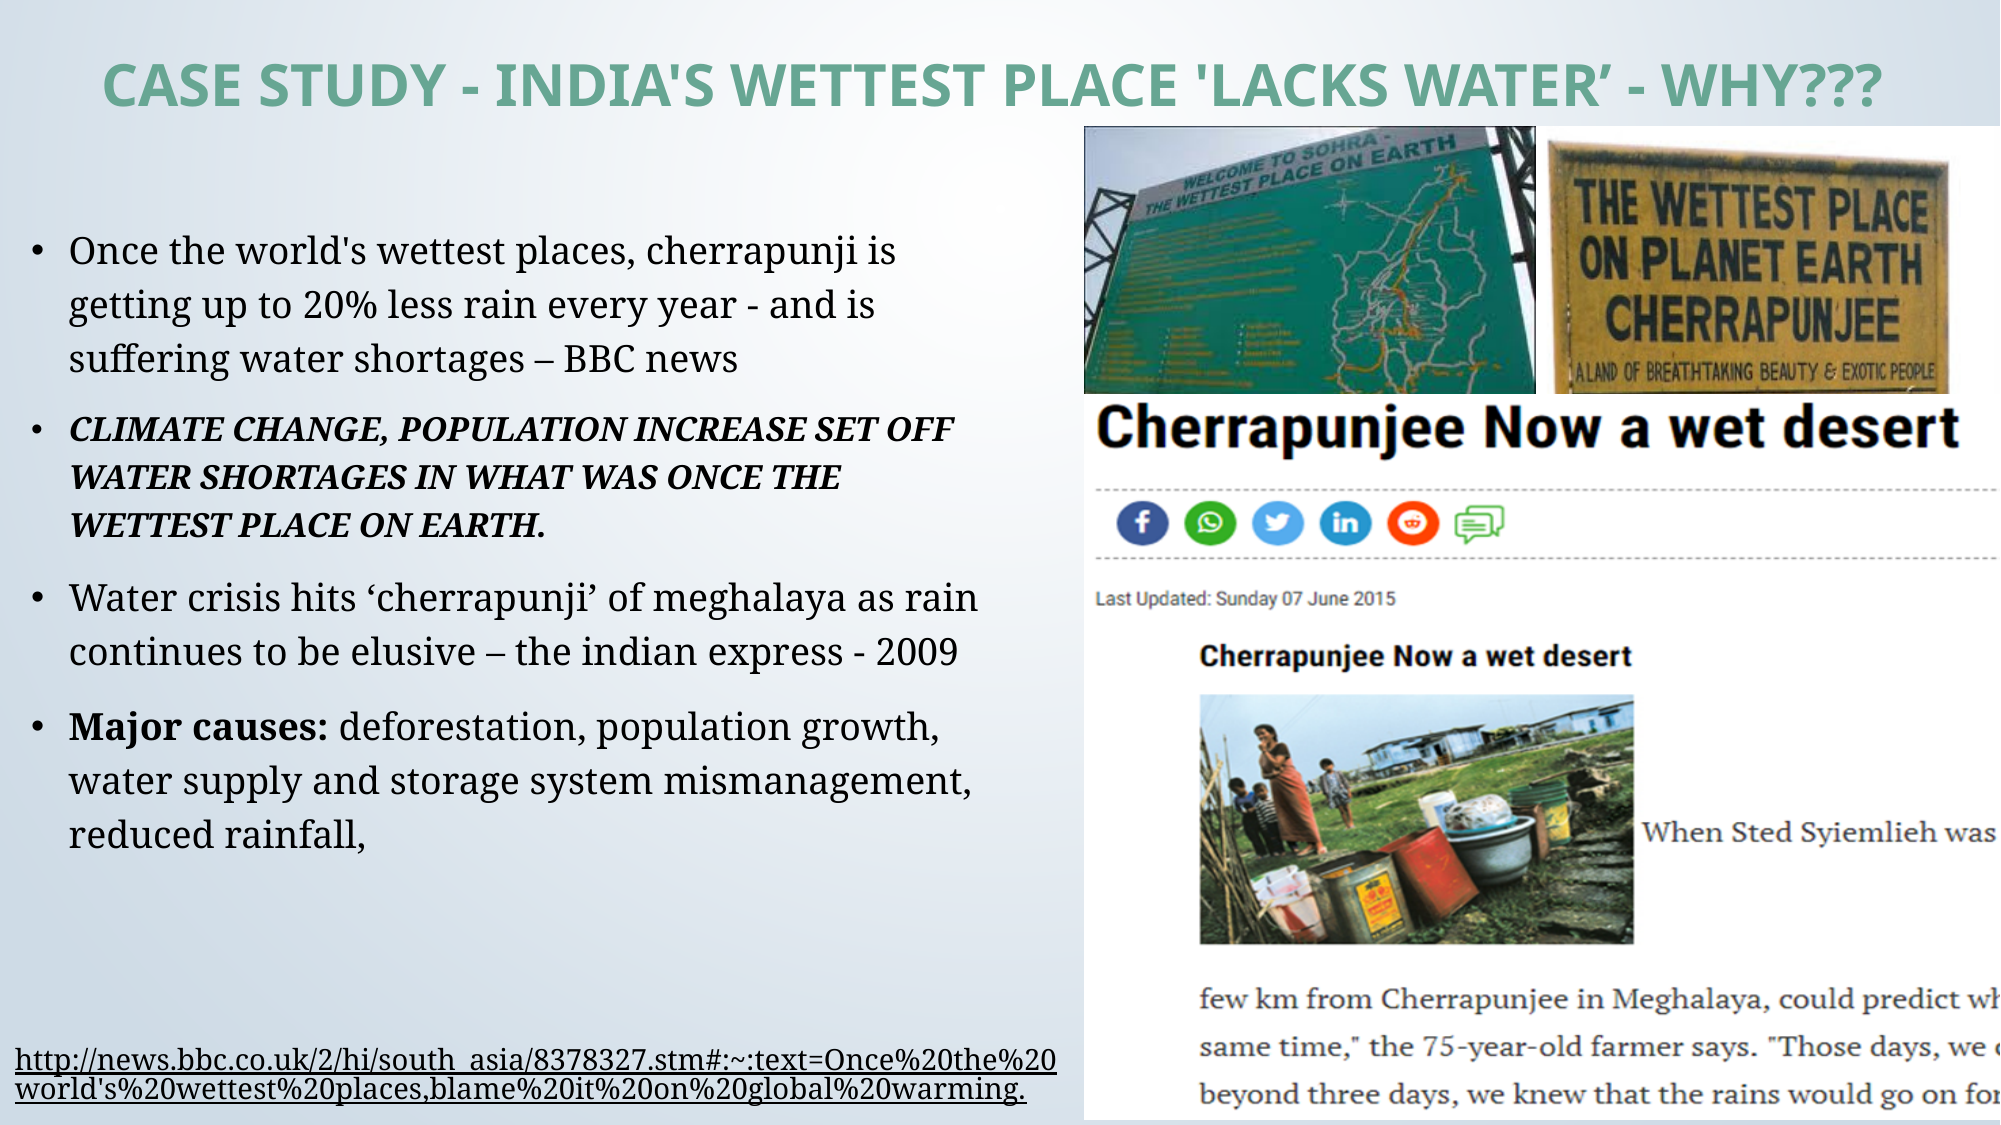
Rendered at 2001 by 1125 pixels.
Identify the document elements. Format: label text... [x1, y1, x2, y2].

list Once the world's wettest places, cherrapunji is getting up to 20% less rain every year - and is suffering water shortages – BBC news Climate change, population increase set off water shortages in what was once the wettest place on earth. Water crisis hits ‘cherrapunji’ of meghalaya as rain continues to be elusive – the indian express - 2009 Major causes: deforestation, population growth, water supply and storage system mismanagement, reduced rainfall, [16, 210, 1017, 915]
text_box http://news.bbc.co.uk/2/hi/south_asia/8378327.stm#:~:text=Once%20the%20world's%20wettest%20places,blame%20it%20on%20global%20warming. [0, 1033, 1078, 1089]
title Case Study - India's wettest place 'lacks water’ - WHY??? [16, 0, 1969, 175]
picture [0, 0, 2000, 1125]
